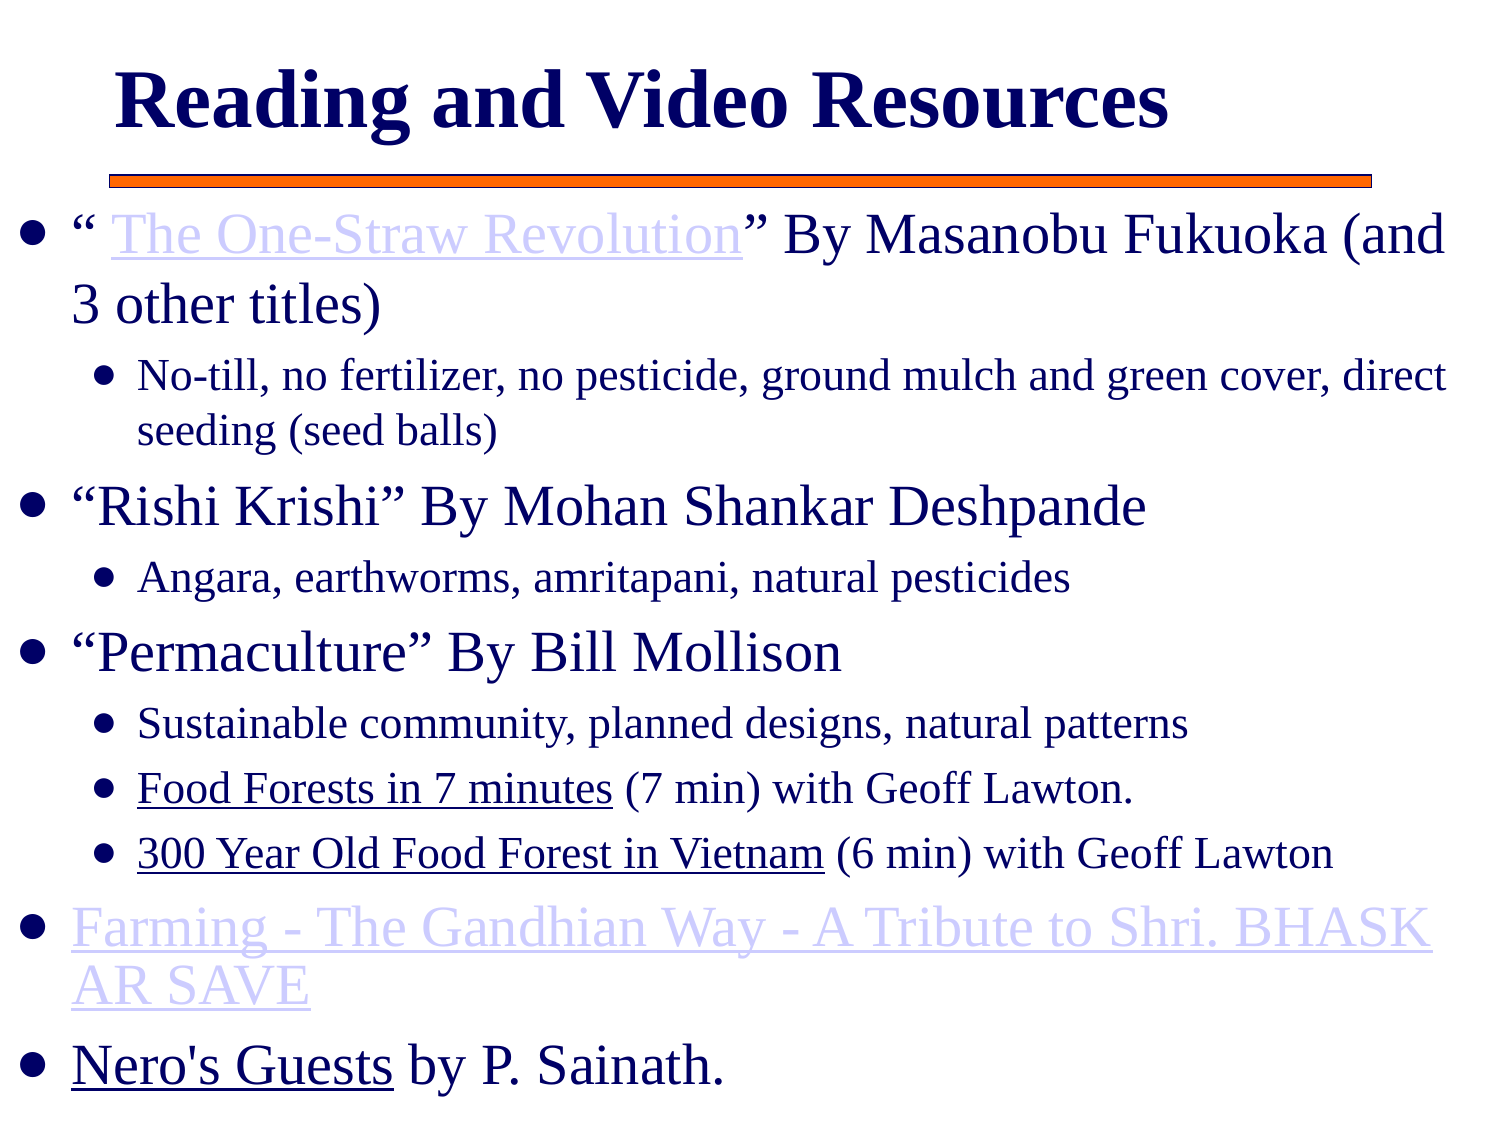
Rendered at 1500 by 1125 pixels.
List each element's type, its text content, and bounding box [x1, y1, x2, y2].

title Reading and Video Resources [99, 12, 1375, 175]
list “ The One-Straw Revolution” By Masanobu Fukuoka (and 3 other titles) No-till, no fertilizer, no pesticide, ground mulch and green cover, direct seeding (seed balls) “Rishi Krishi” By Mohan Shankar Deshpande Angara, earthworms, amritapani, natural pesticides “Permaculture” By Bill Mollison Sustainable community, planned designs, natural patterns Food Forests in 7 minutes (7 min) with Geoff Lawton. 300 Year Old Food Forest in Vietnam (6 min) with Geoff Lawton Farming - The Gandhian Way - A Tribute to Shri. BHASKAR SAVE Nero's Guests by P. Sainath. [0, 187, 1477, 938]
